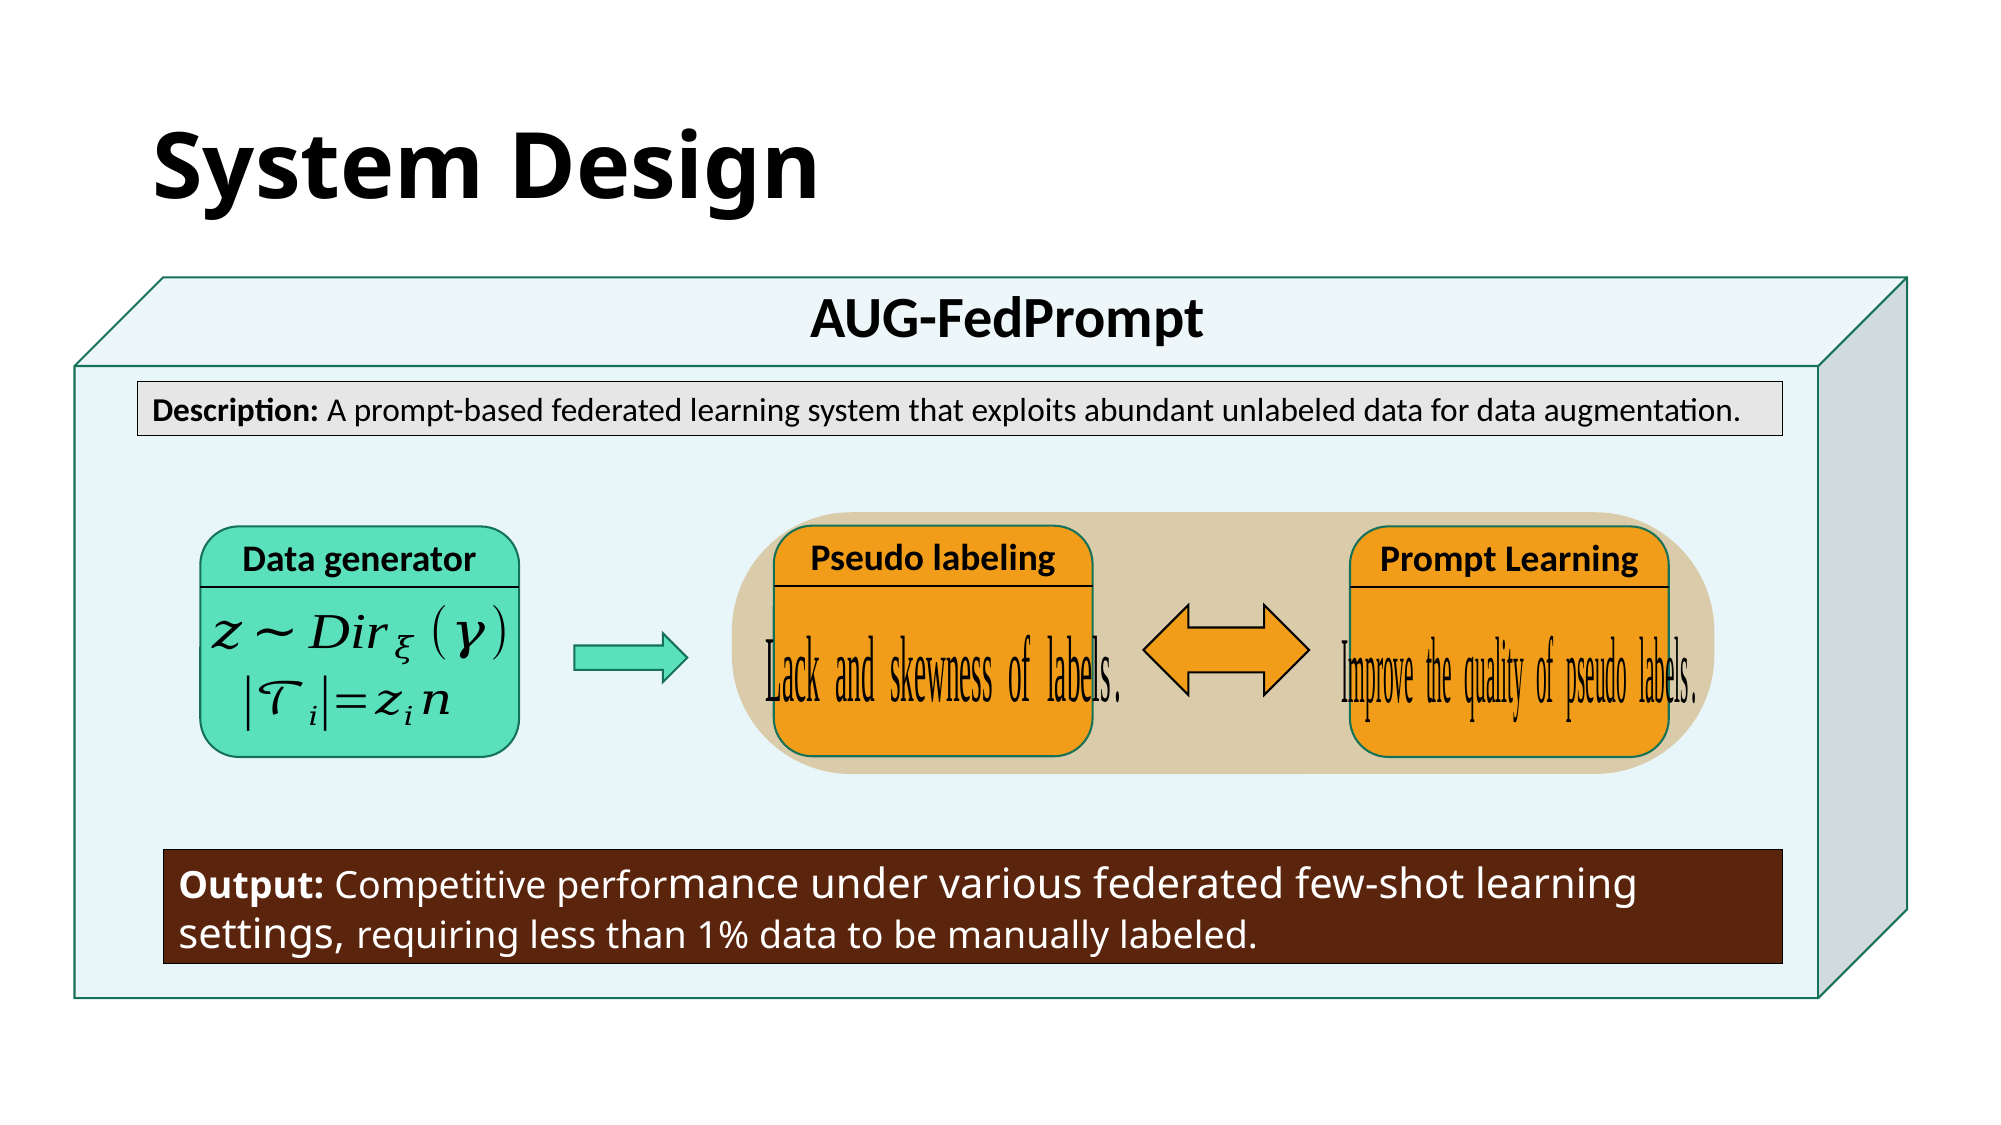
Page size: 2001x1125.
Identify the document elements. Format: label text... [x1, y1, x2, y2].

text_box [74, 272, 1908, 999]
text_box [163, 525, 1783, 961]
title System Design [137, 59, 1863, 272]
